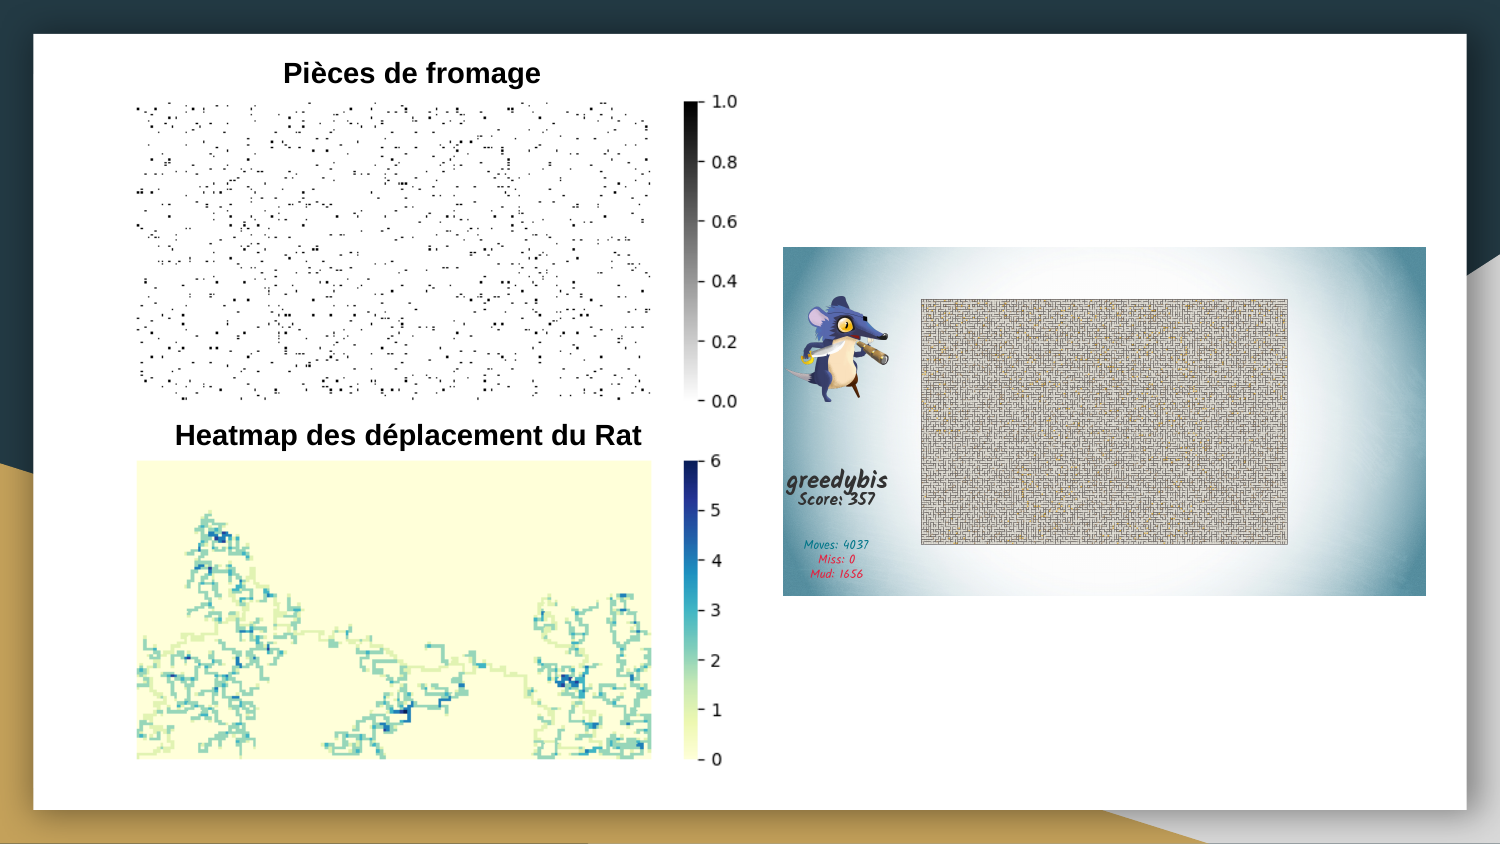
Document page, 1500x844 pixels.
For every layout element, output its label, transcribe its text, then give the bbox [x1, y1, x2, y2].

picture [33, 74, 1427, 788]
text_box Pièces de fromage [197, 46, 627, 73]
